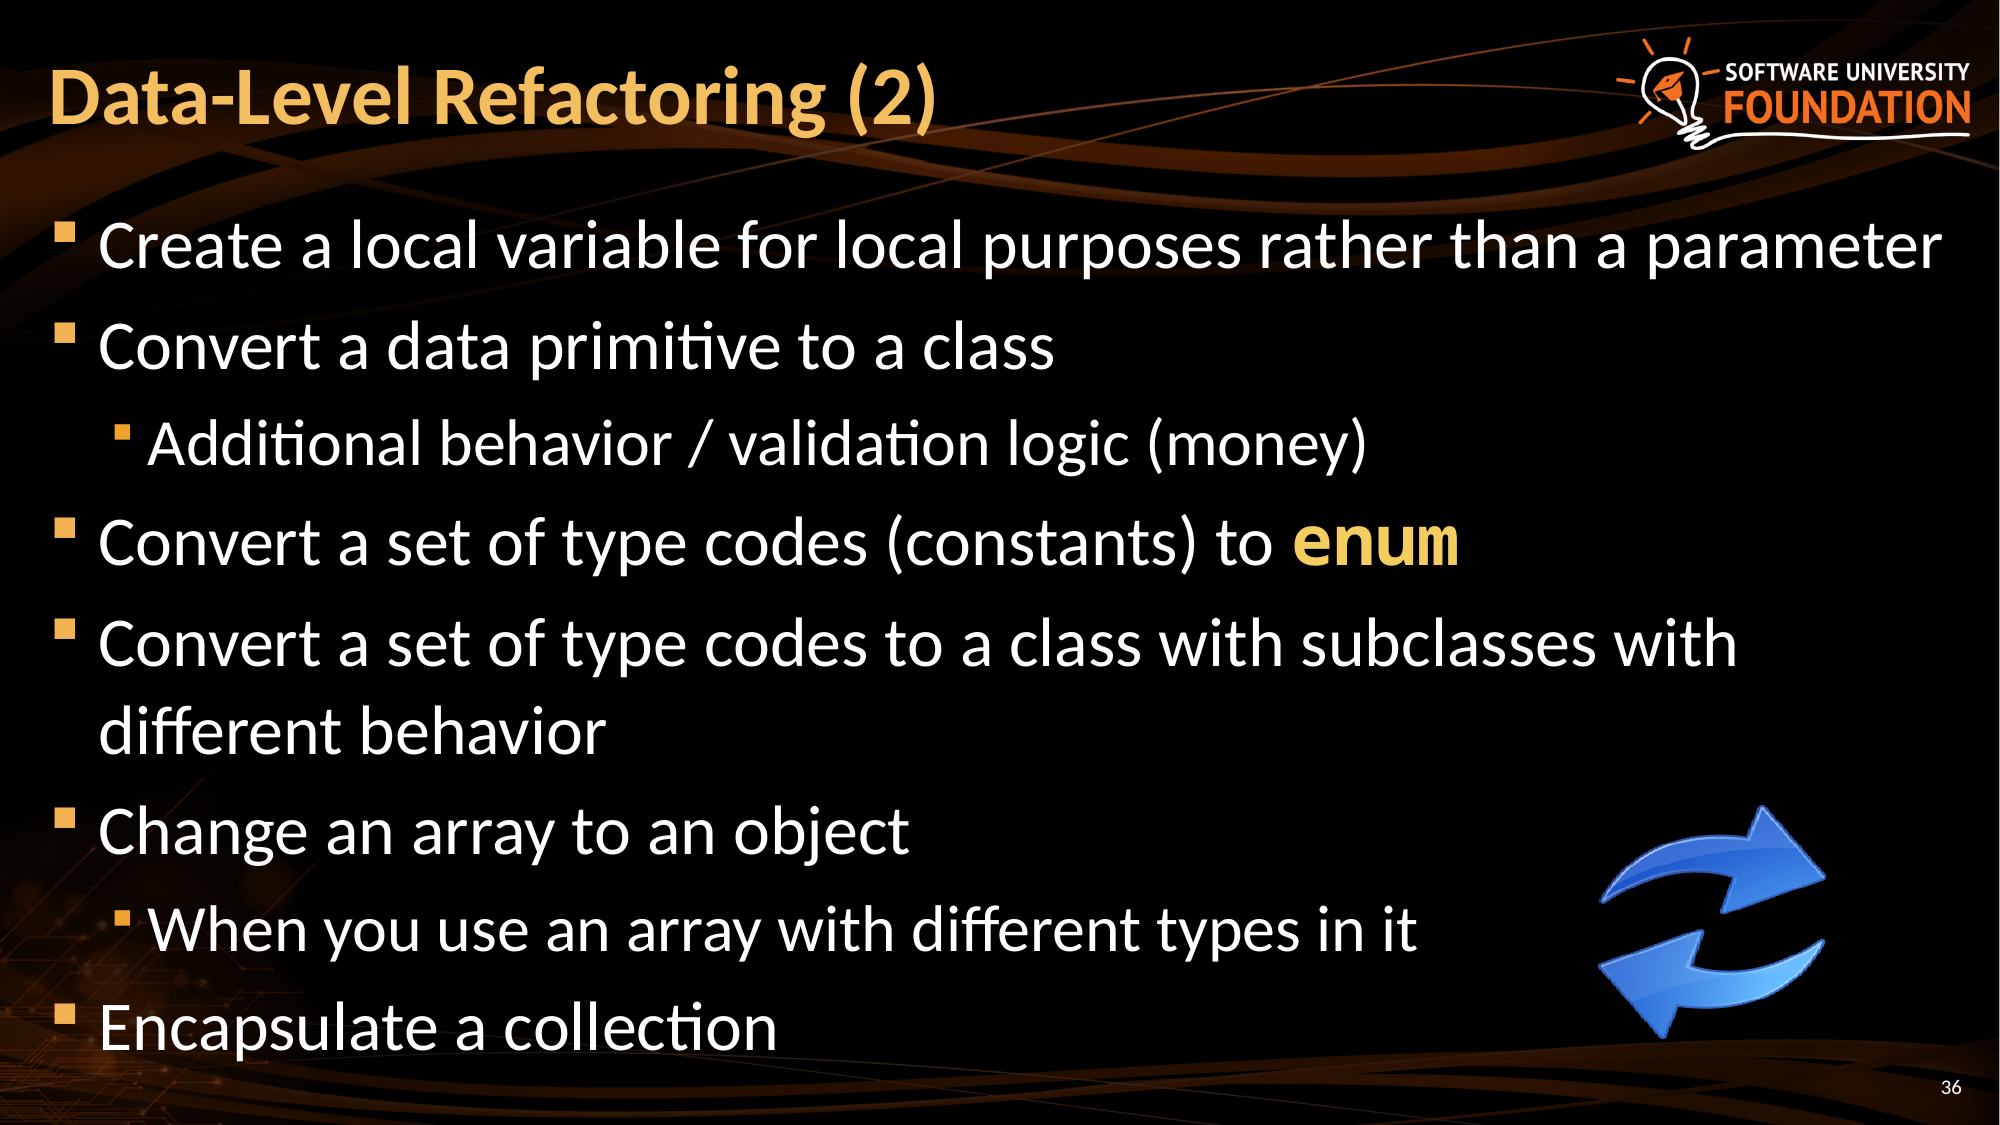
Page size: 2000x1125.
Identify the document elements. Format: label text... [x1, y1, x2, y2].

title Data-Level Refactoring (2) [30, 6, 1602, 189]
picture [0, 0, 2000, 1125]
list Create a local variable for local purposes rather than a parameter Convert a data primitive to a class Additional behavior / validation logic (money) Convert a set of type codes (constants) to enum Convert a set of type codes to a class with subclasses with different behavior Change an array to an object When you use an array with different types in it Encapsulate a collection [31, 188, 1968, 1103]
